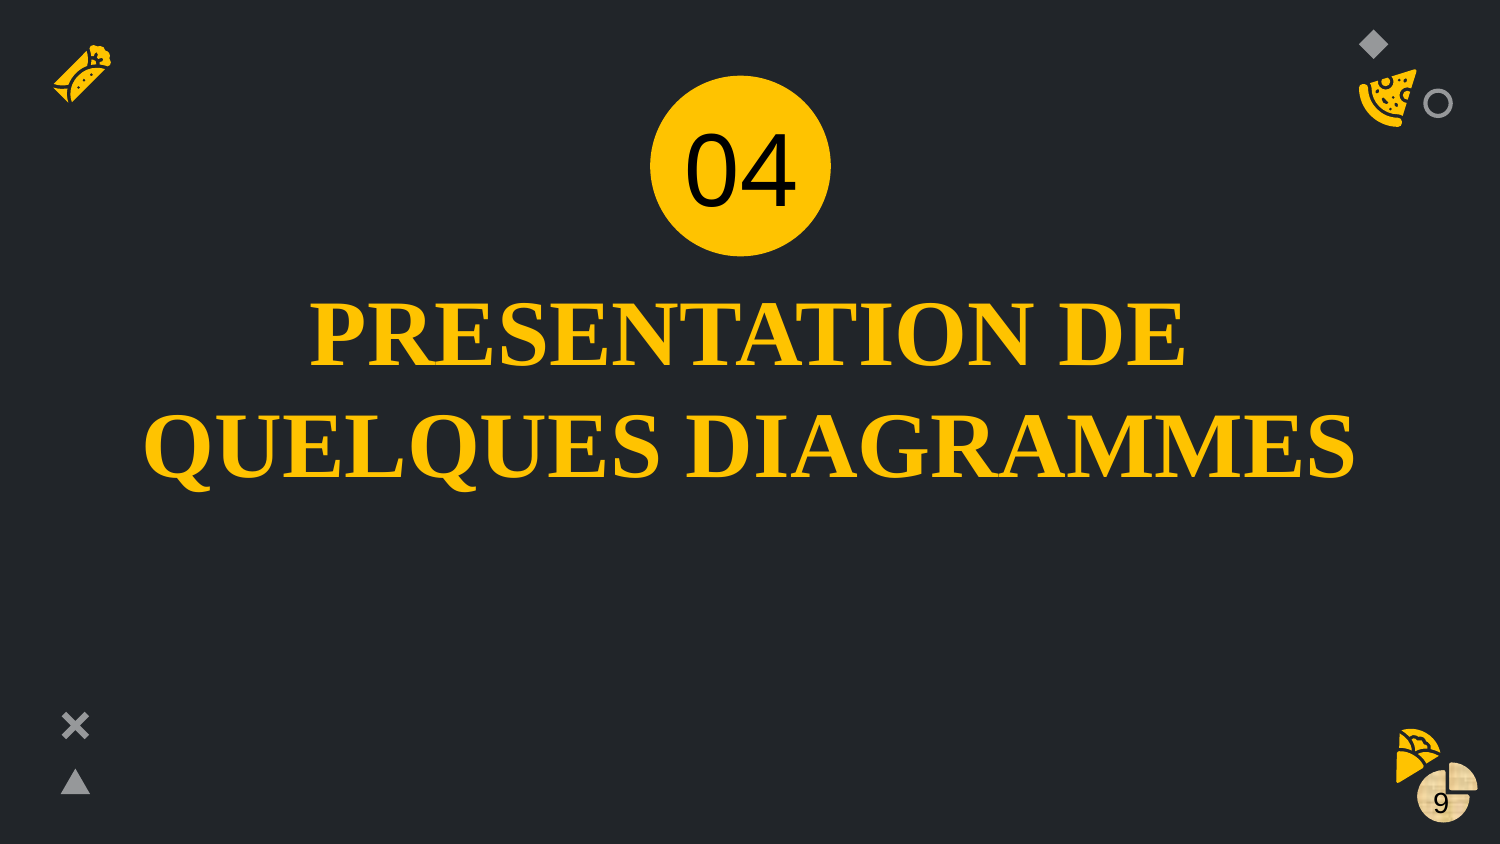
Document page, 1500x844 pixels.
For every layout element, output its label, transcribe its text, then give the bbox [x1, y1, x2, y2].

text_box [668, 220, 813, 257]
text_box 04 [653, 112, 828, 220]
text_box [668, 75, 813, 112]
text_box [1417, 762, 1478, 823]
title PRESENTATION DE QUELQUES DIAGRAMMES [118, 256, 1382, 335]
